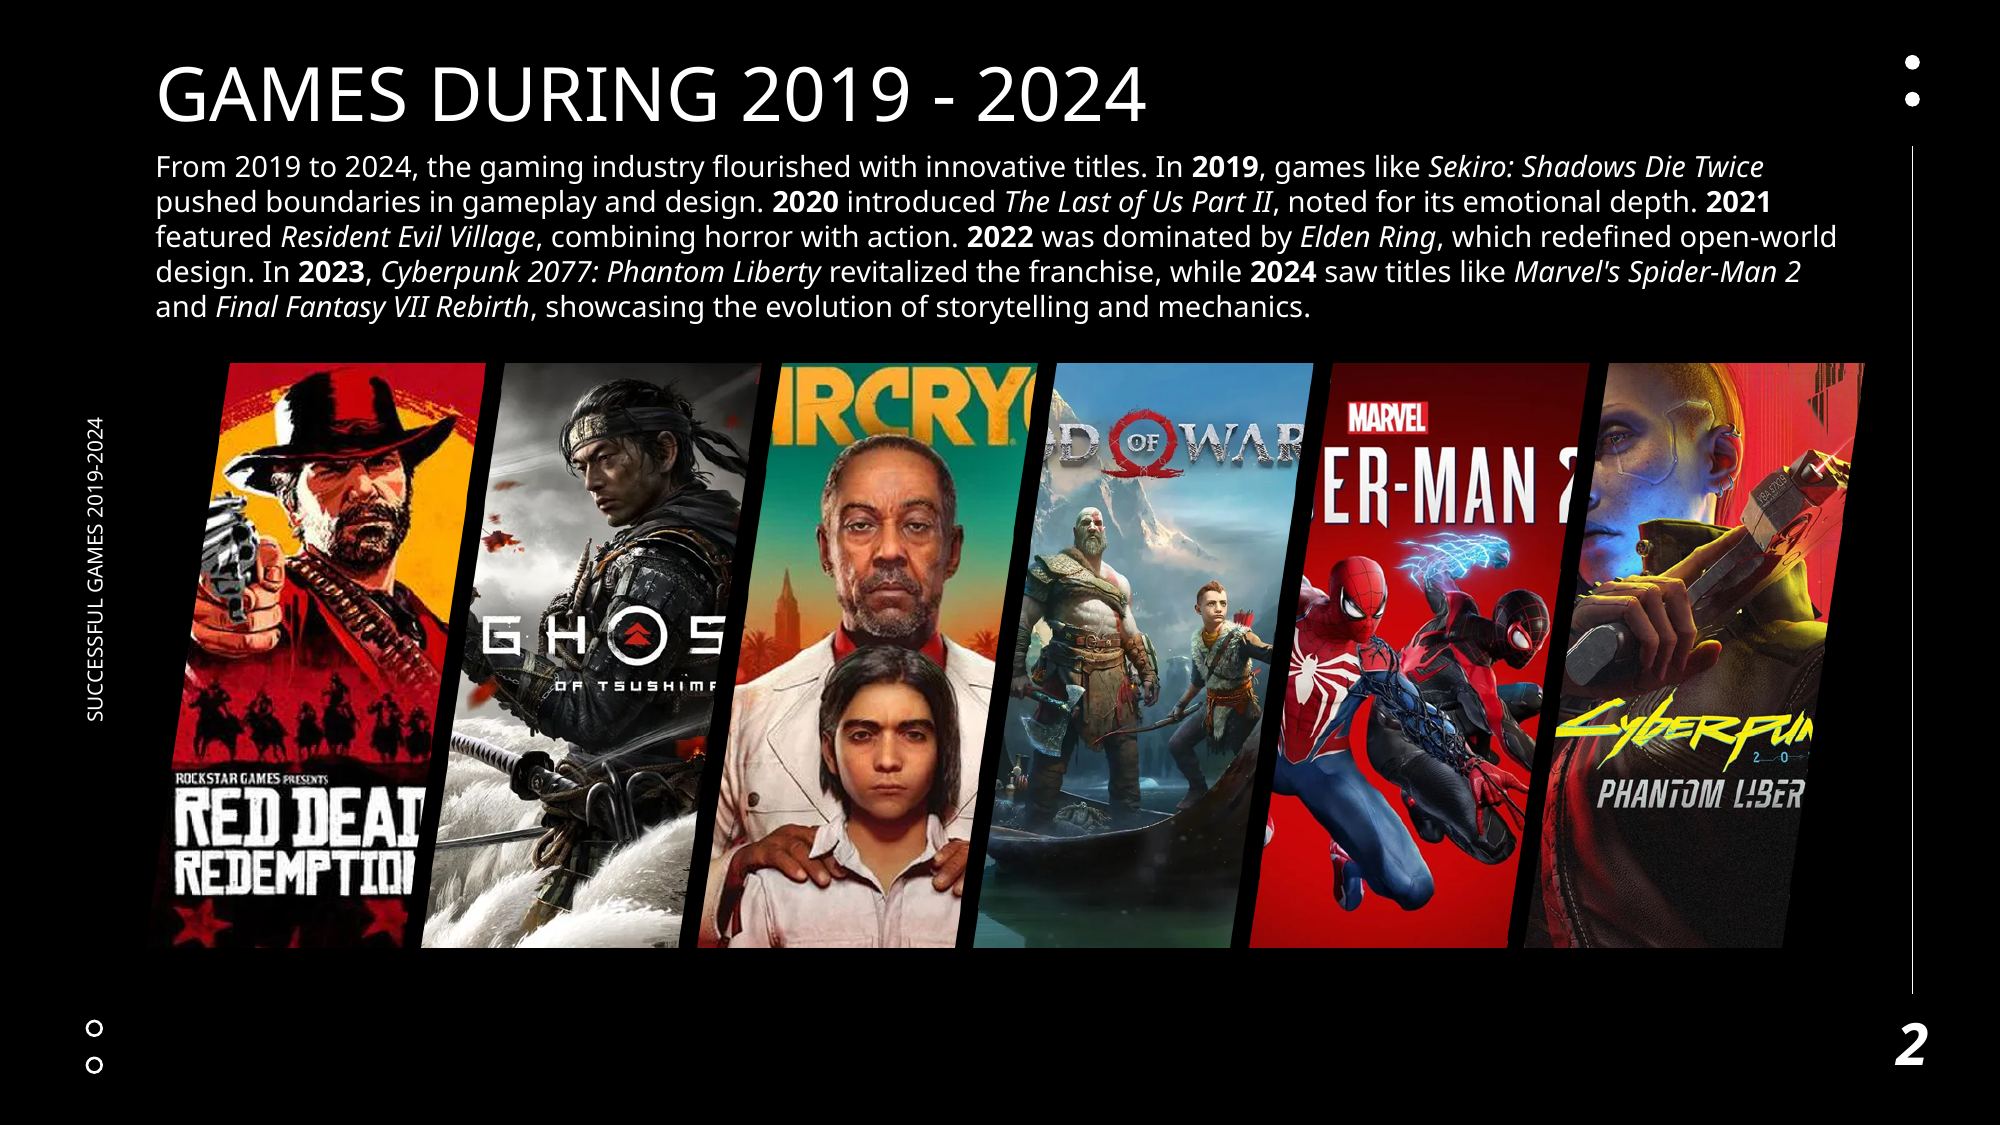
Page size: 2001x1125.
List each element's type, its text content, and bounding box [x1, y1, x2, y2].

slide_number 2 [1853, 1024, 1972, 1070]
footer Successful games 2019-2024 [67, 146, 122, 995]
picture [95, 328, 1913, 980]
list From 2019 to 2024, the gaming industry flourished with innovative titles. In 2019, games like Sekiro: Shadows Die Twice pushed boundaries in gameplay and design. 2020 introduced The Last of Us Part II, noted for its emotional depth. 2021 featured Resident Evil Village, combining horror with action. 2022 was dominated by Elden Ring, which redefined open-world design. In 2023, Cyberpunk 2077: Phantom Liberty revitalized the franchise, while 2024 saw titles like Marvel's Spider-Man 2 and Final Fantasy VII Rebirth, showcasing the evolution of storytelling and mechanics. [155, 95, 1845, 252]
title Games during 2019 - 2024 [155, 55, 1703, 136]
